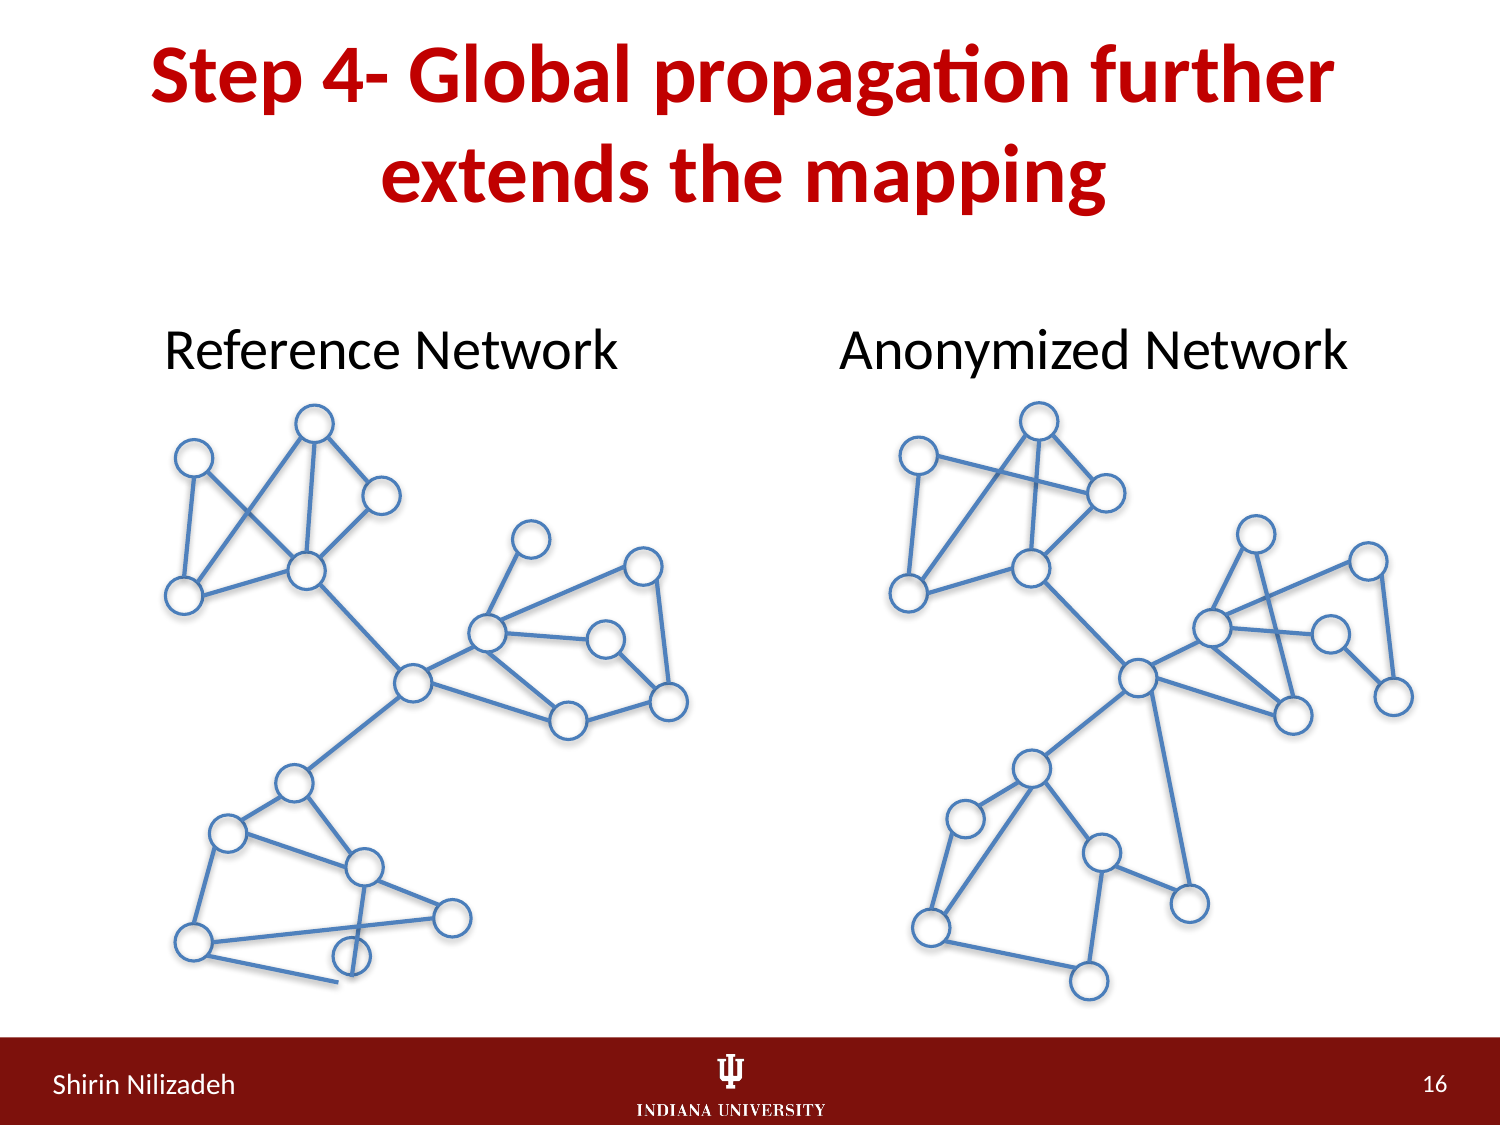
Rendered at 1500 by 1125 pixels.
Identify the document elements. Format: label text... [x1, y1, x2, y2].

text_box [351, 885, 365, 916]
text_box [1088, 473, 1126, 513]
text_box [1256, 552, 1294, 626]
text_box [908, 474, 919, 575]
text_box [1381, 574, 1394, 679]
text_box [1343, 647, 1377, 684]
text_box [1044, 781, 1090, 840]
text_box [927, 590, 1013, 594]
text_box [1115, 865, 1148, 891]
text_box [511, 519, 551, 560]
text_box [426, 646, 475, 671]
text_box [393, 663, 433, 703]
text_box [937, 455, 1088, 494]
text_box [468, 615, 506, 653]
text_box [1151, 641, 1200, 666]
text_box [1225, 561, 1250, 615]
text_box [1118, 658, 1158, 698]
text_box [656, 579, 669, 684]
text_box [1044, 581, 1126, 665]
text_box [332, 951, 346, 969]
text_box [1027, 557, 1051, 588]
text_box [889, 575, 927, 613]
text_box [944, 787, 1033, 915]
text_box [1052, 434, 1094, 481]
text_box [1088, 871, 1103, 963]
text_box [1069, 967, 1109, 1001]
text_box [978, 781, 1019, 785]
text_box [208, 814, 248, 854]
text_box [911, 909, 951, 948]
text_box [500, 566, 625, 621]
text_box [202, 590, 289, 596]
text_box [295, 404, 335, 443]
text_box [319, 583, 401, 671]
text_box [206, 955, 339, 983]
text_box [1044, 691, 1126, 756]
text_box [327, 436, 369, 483]
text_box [944, 940, 1077, 969]
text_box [1298, 561, 1350, 615]
text_box [1275, 696, 1313, 736]
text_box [377, 880, 440, 906]
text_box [319, 508, 369, 558]
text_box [921, 434, 1027, 581]
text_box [351, 951, 365, 978]
text_box [174, 924, 212, 962]
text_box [1256, 644, 1294, 697]
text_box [1151, 691, 1191, 886]
text_box [346, 847, 385, 887]
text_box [1031, 439, 1040, 454]
text_box [164, 577, 202, 616]
text_box [434, 898, 472, 938]
text_box [1082, 833, 1122, 872]
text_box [1212, 547, 1244, 610]
text_box Reference Network [149, 303, 663, 389]
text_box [212, 917, 434, 943]
text_box [1374, 678, 1414, 717]
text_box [505, 632, 588, 640]
picture [637, 1054, 825, 1116]
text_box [197, 436, 302, 583]
text_box [1012, 749, 1052, 788]
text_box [183, 476, 195, 578]
text_box [362, 476, 402, 516]
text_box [241, 796, 282, 821]
text_box [550, 701, 586, 741]
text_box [586, 701, 651, 721]
text_box [174, 438, 194, 475]
text_box Step 4- Global propagation further extends the mapping [62, 12, 1425, 225]
text_box [1349, 541, 1388, 581]
text_box [1313, 622, 1351, 654]
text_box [193, 846, 216, 924]
text_box Anonymized Network [824, 303, 1415, 389]
text_box [1192, 609, 1231, 648]
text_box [1230, 627, 1313, 635]
text_box [624, 547, 663, 587]
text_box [1031, 501, 1040, 550]
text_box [487, 651, 556, 708]
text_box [618, 652, 652, 689]
text_box [1236, 514, 1276, 554]
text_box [306, 442, 315, 553]
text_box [307, 796, 352, 855]
text_box [588, 627, 626, 660]
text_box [1212, 646, 1253, 703]
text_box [487, 552, 519, 615]
text_box [300, 561, 327, 591]
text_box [1156, 677, 1275, 716]
text_box [650, 683, 689, 722]
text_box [1044, 506, 1094, 556]
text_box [431, 683, 550, 721]
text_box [930, 832, 939, 910]
text_box [1019, 401, 1059, 441]
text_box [246, 833, 346, 868]
slide_number 16 [1112, 1052, 1463, 1113]
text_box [307, 696, 401, 771]
text_box [1170, 885, 1210, 924]
text_box [899, 436, 918, 473]
text_box [274, 763, 314, 803]
